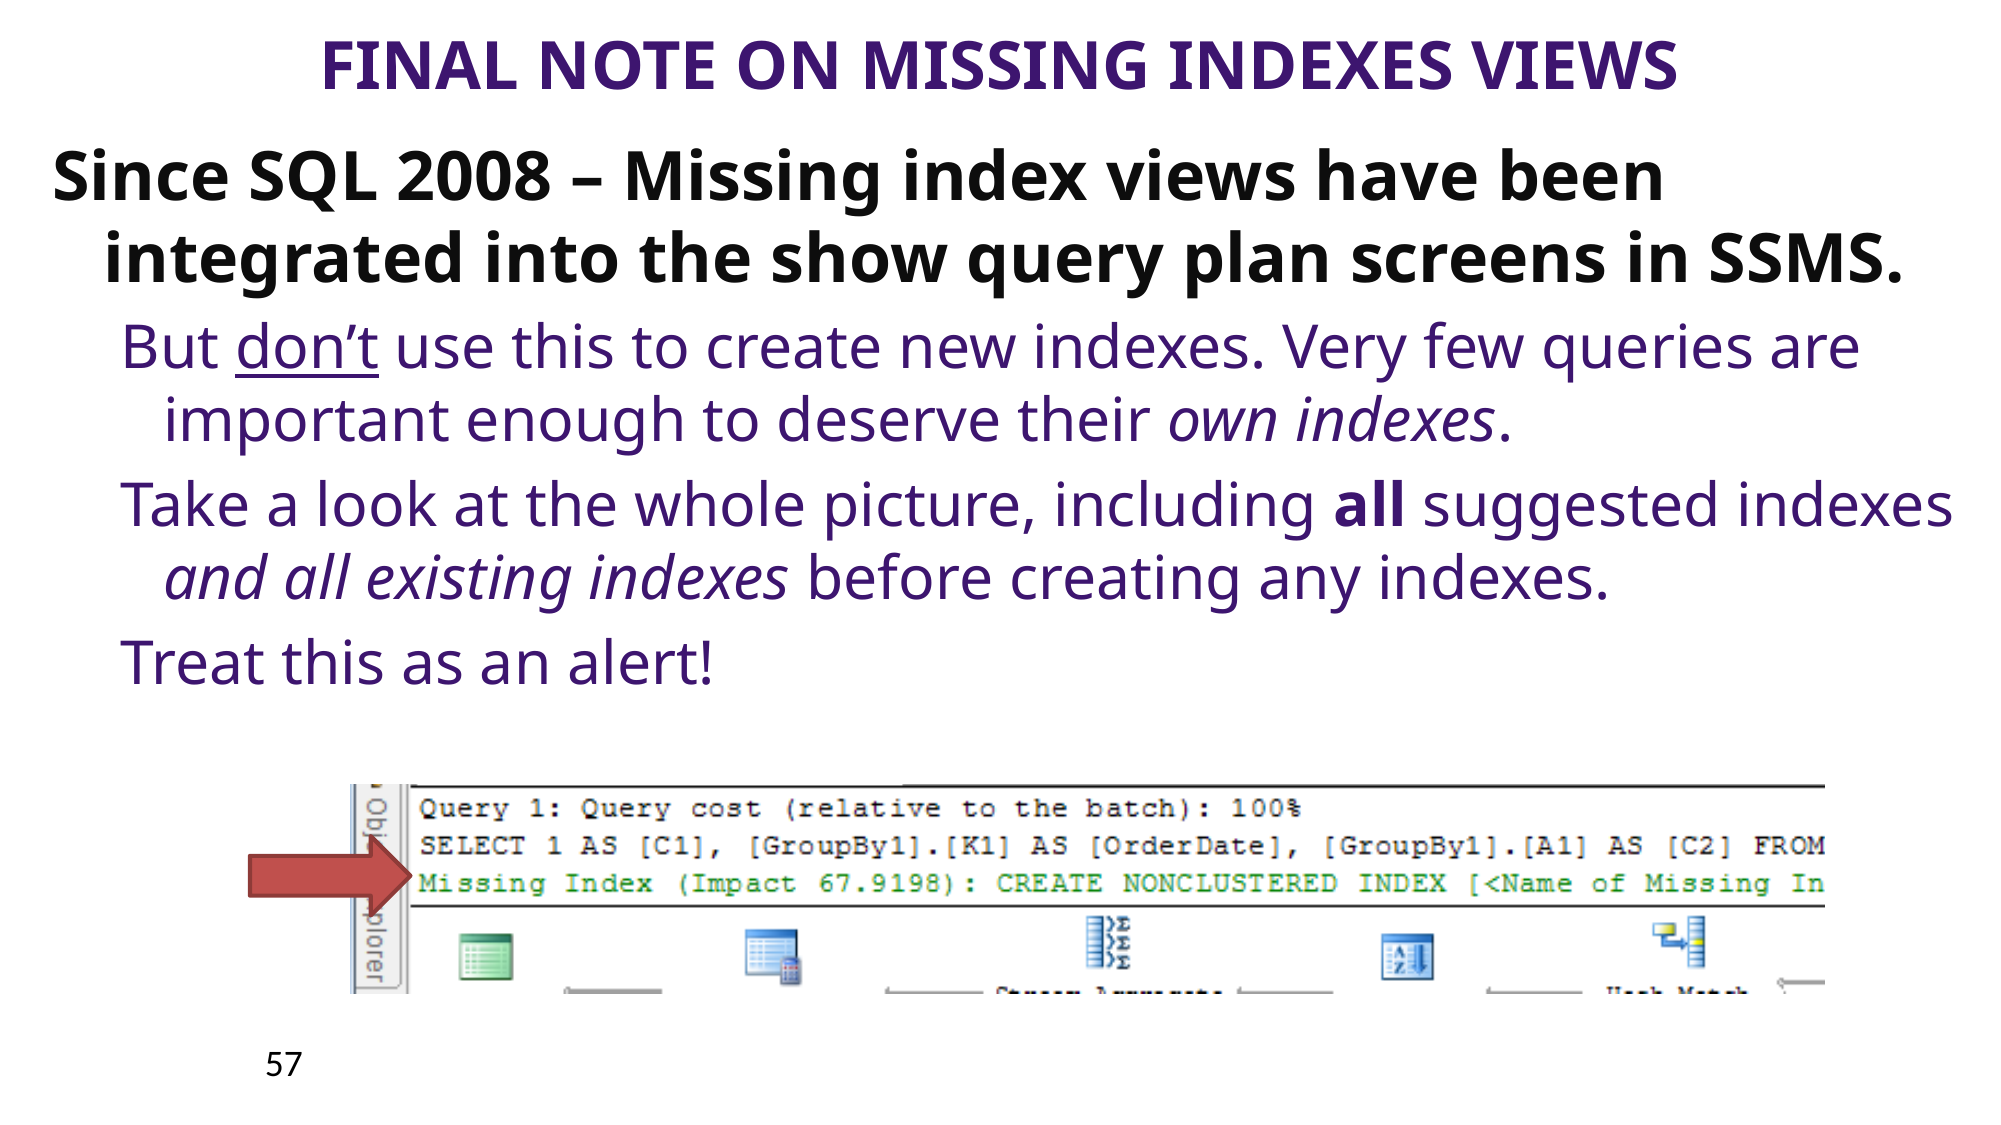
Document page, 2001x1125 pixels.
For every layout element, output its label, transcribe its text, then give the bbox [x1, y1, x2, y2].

text_box [247, 853, 344, 898]
picture [349, 784, 1826, 995]
list Since SQL 2008 – Missing index views have been integrated into the show query plan screens in SSMS. But don’t use this to create new indexes. Very few queries are important enough to deserve their own indexes. Take a look at the whole picture, including all suggested indexes and all existing indexes before creating any indexes. Treat this as an alert! [37, 125, 1975, 800]
title Final Note on Missing Indexes Views [0, 0, 2000, 125]
slide_number 57 [249, 1031, 337, 1092]
